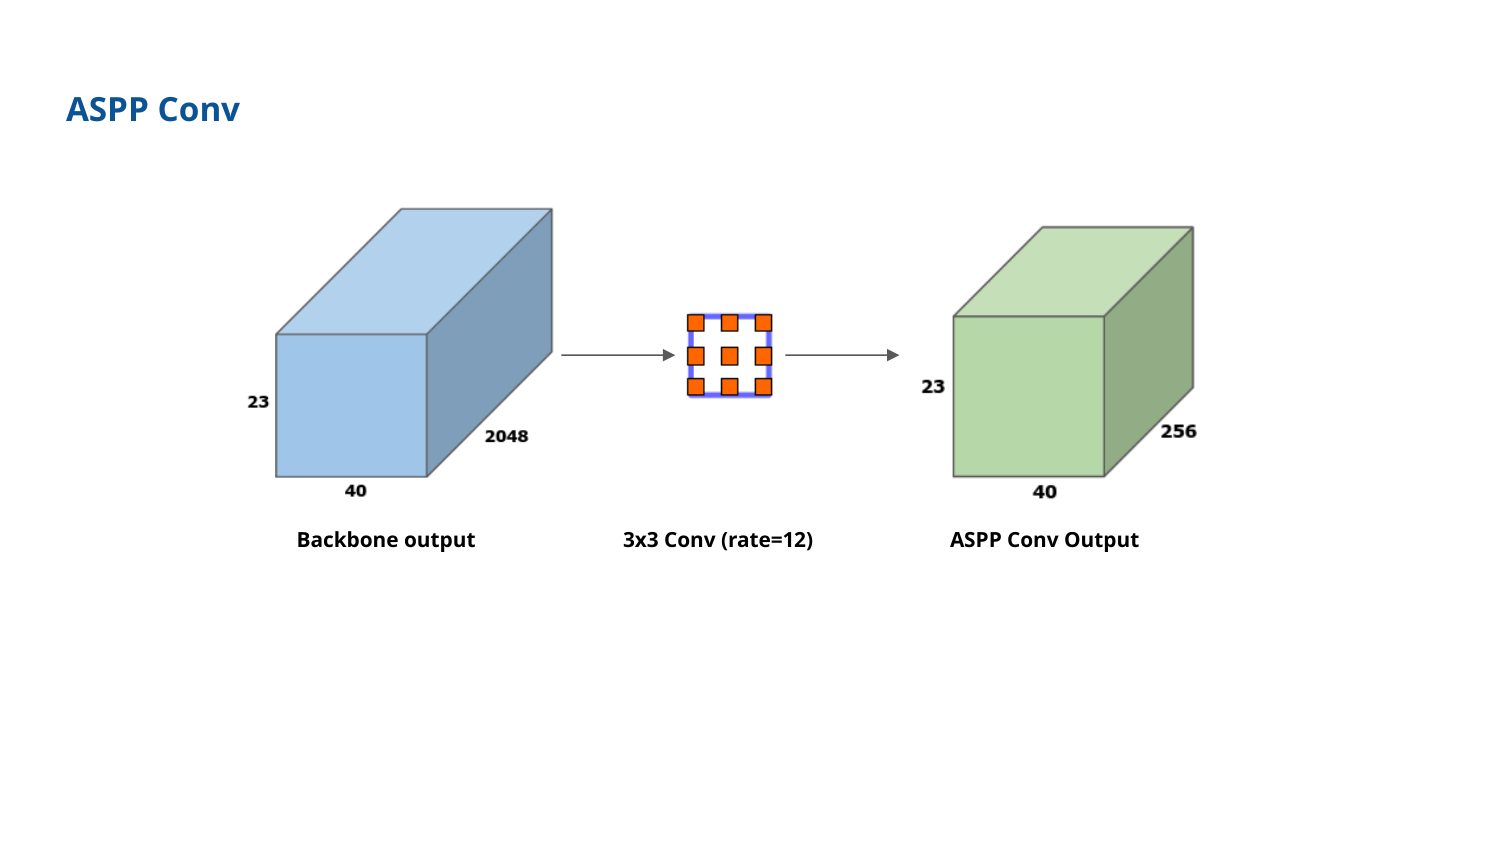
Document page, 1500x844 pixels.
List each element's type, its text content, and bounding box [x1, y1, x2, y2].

text_box Backbone output [275, 514, 497, 565]
text_box 3x3 Conv (rate=12) [591, 514, 846, 565]
title ASPP Conv [51, 72, 674, 147]
text_box ASPP Conv Output [919, 514, 1170, 565]
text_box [235, 205, 1201, 505]
